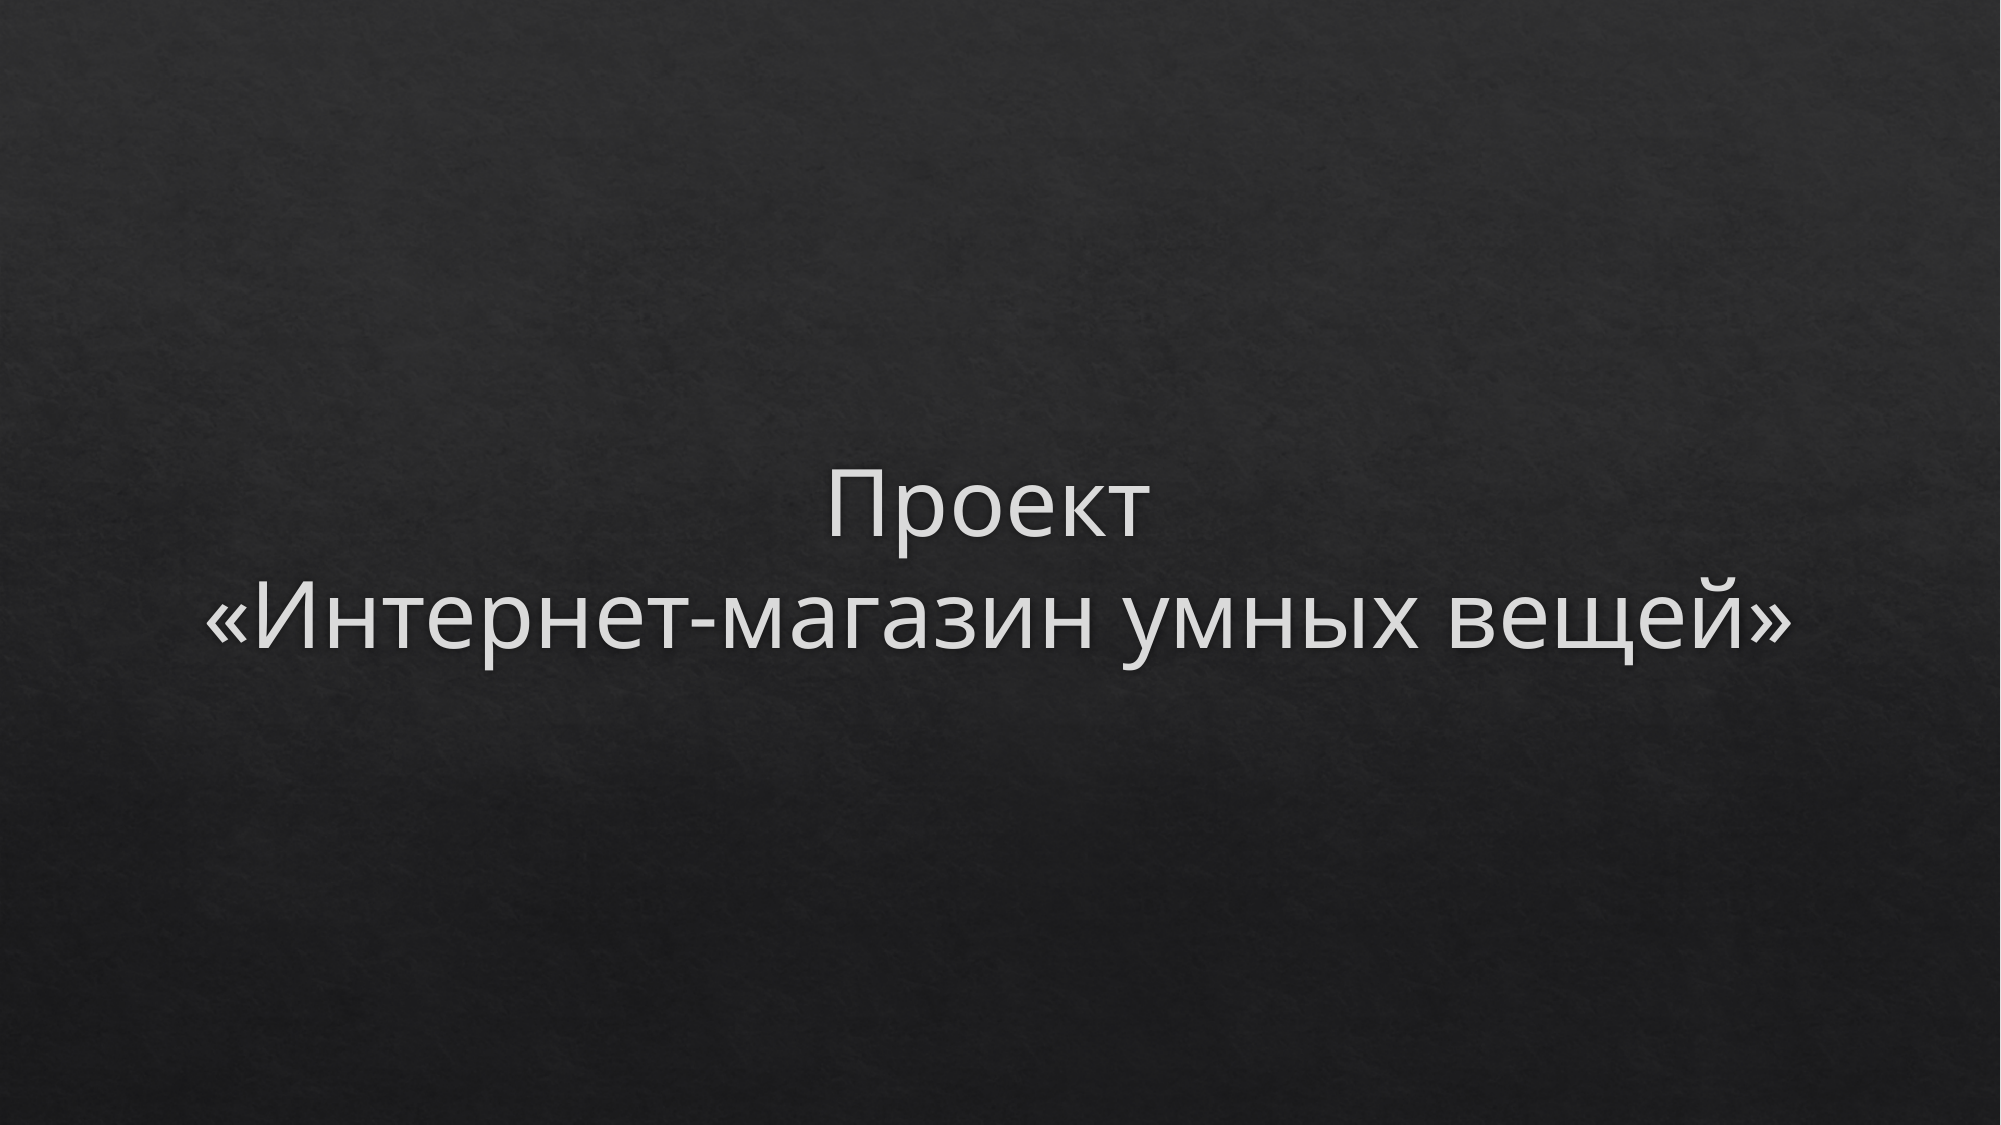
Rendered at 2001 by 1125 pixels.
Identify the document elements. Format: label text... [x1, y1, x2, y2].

title Проект «Интернет-магазин умных вещей» [120, 375, 1880, 676]
